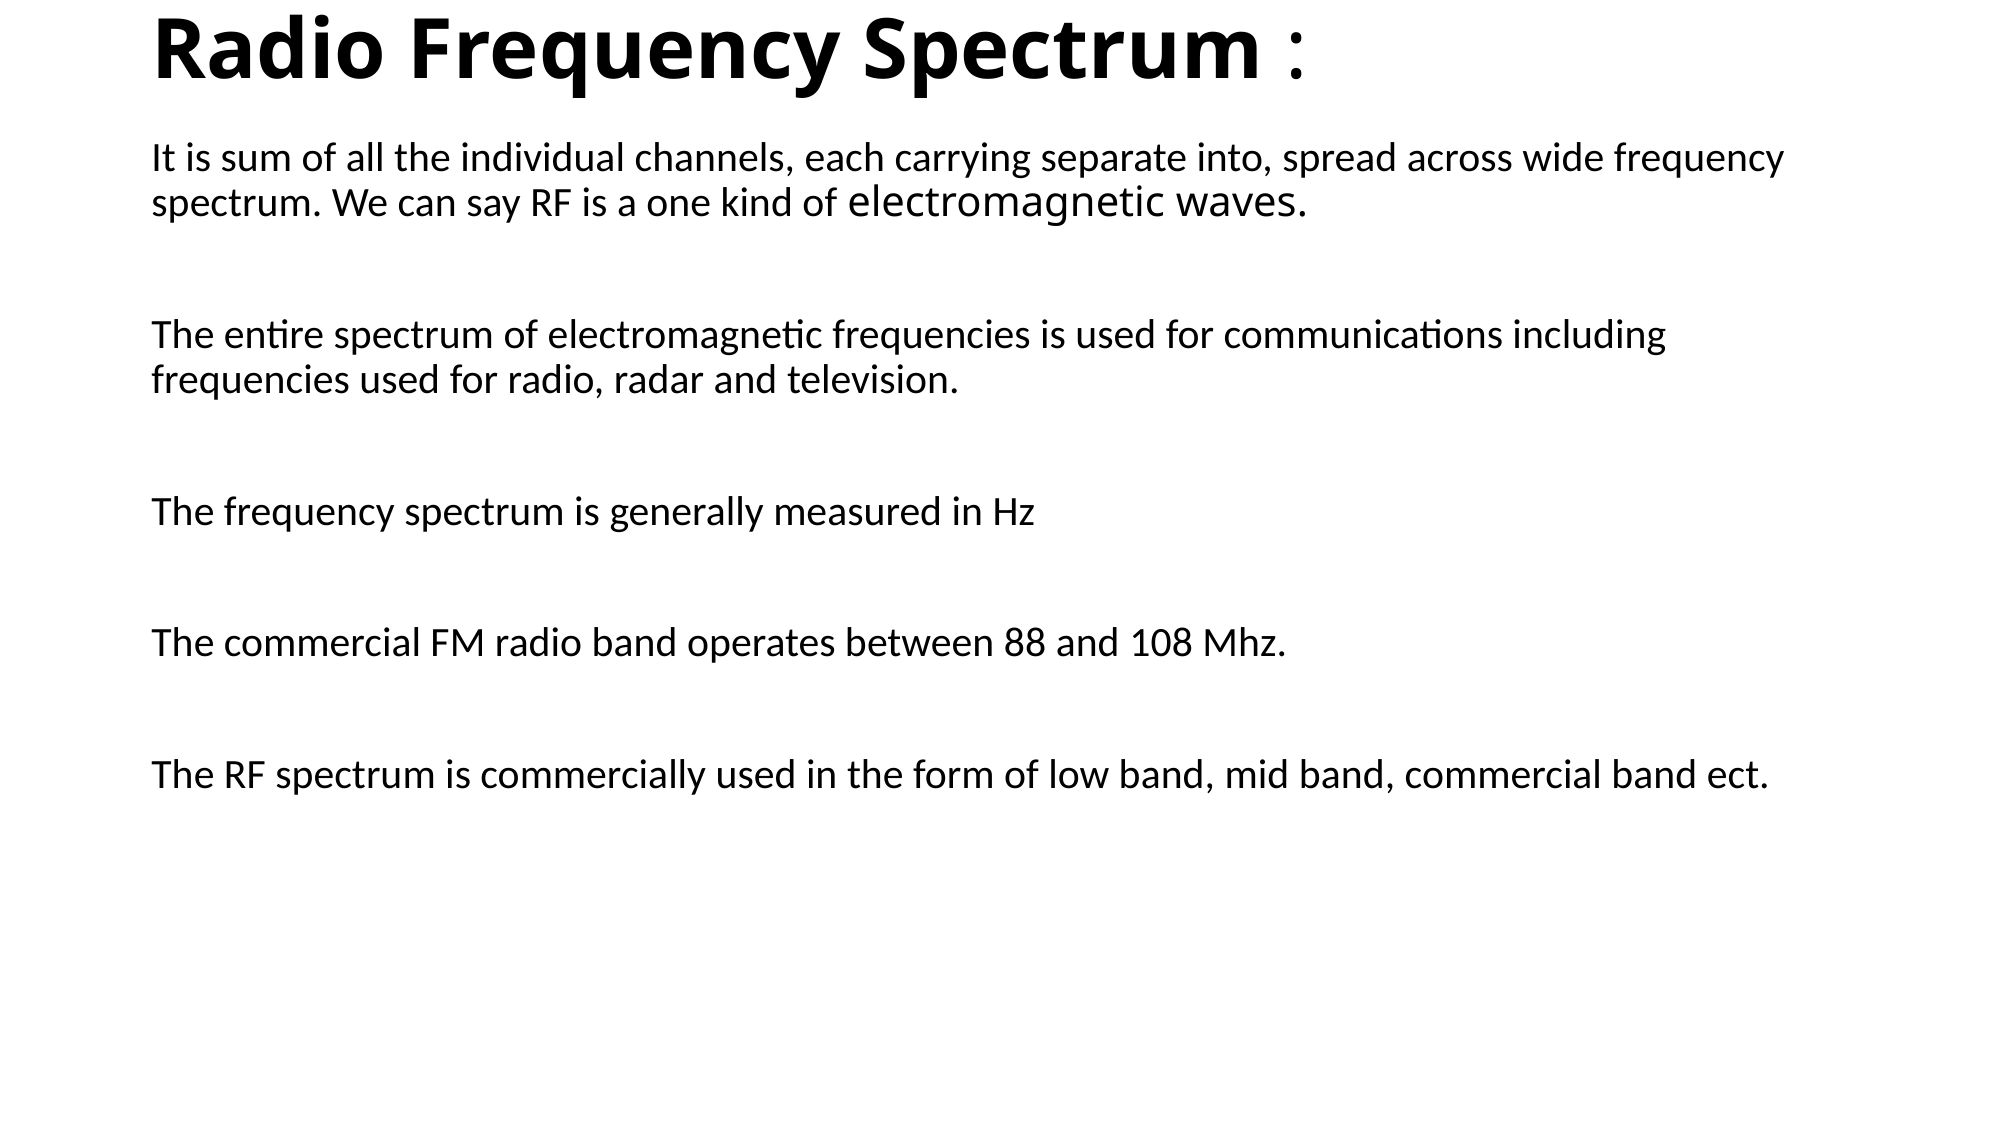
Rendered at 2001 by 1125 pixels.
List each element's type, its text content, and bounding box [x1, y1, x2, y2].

list It is sum of all the individual channels, each carrying separate into, spread across wide frequency spectrum. We can say RF is a one kind of electromagnetic waves. The entire spectrum of electromagnetic frequencies is used for communications including frequencies used for radio, radar and television. The frequency spectrum is generally measured in Hz The commercial FM radio band operates between 88 and 108 Mhz. The RF spectrum is commercially used in the form of low band, mid band, commercial band ect. [136, 128, 1862, 999]
title Radio Frequency Spectrum : [136, 17, 1862, 105]
